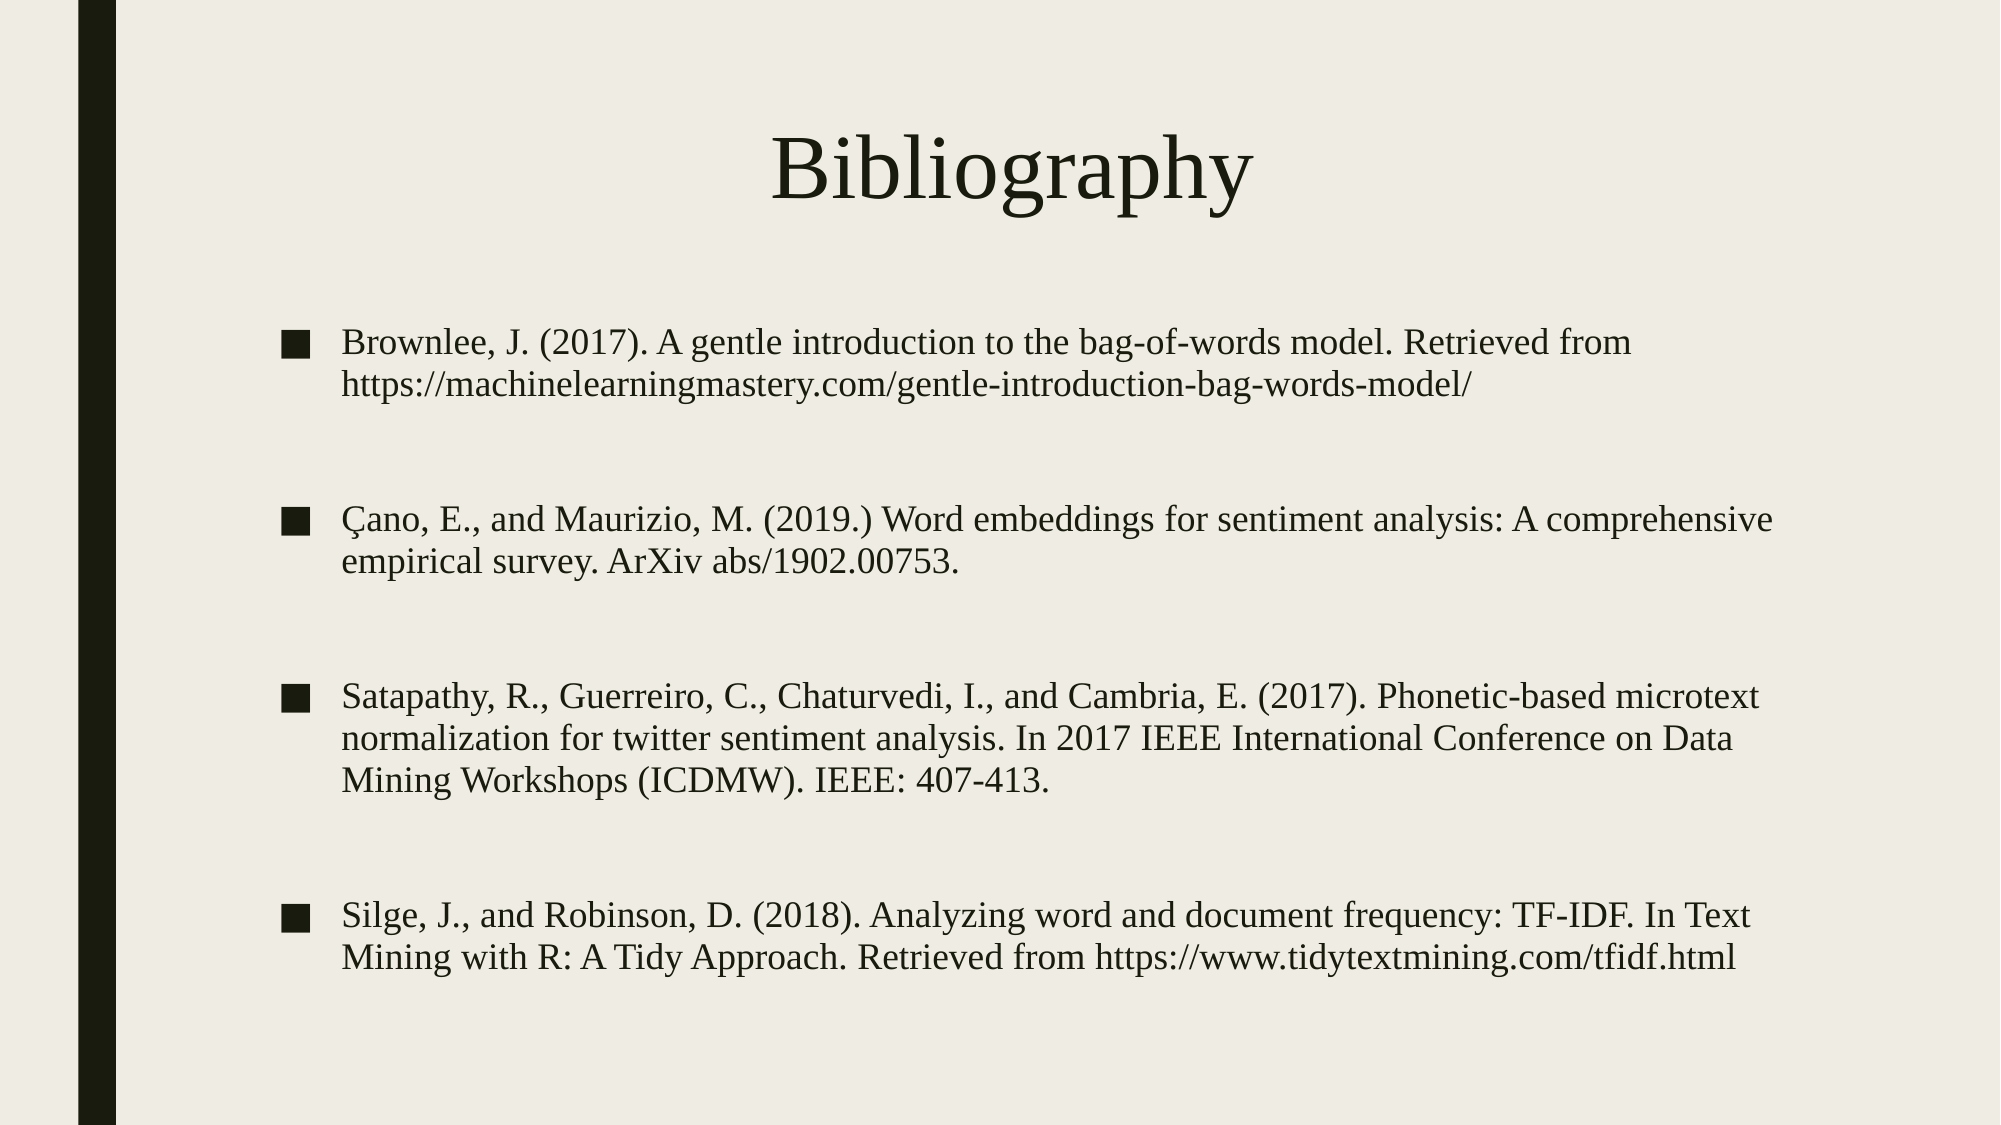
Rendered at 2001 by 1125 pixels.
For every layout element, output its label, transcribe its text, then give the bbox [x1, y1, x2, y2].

title Bibliography [225, 112, 1800, 357]
list Brownlee, J. (2017). A gentle introduction to the bag-of-words model. Retrieved from https://machinelearningmastery.com/gentle-introduction-bag-words-model/ Çano, E., and Maurizio, M. (2019.) Word embeddings for sentiment analysis: A comprehensive empirical survey. ArXiv abs/1902.00753. Satapathy, R., Guerreiro, C., Chaturvedi, I., and Cambria, E. (2017). Phonetic-based microtext normalization for twitter sentiment analysis. In 2017 IEEE International Conference on Data Mining Workshops (ICDMW). IEEE: 407-413. Silge, J., and Robinson, D. (2018). Analyzing word and document frequency: TF-IDF. In Text Mining with R: A Tidy Approach. Retrieved from https://www.tidytextmining.com/tfidf.html [263, 313, 1839, 901]
